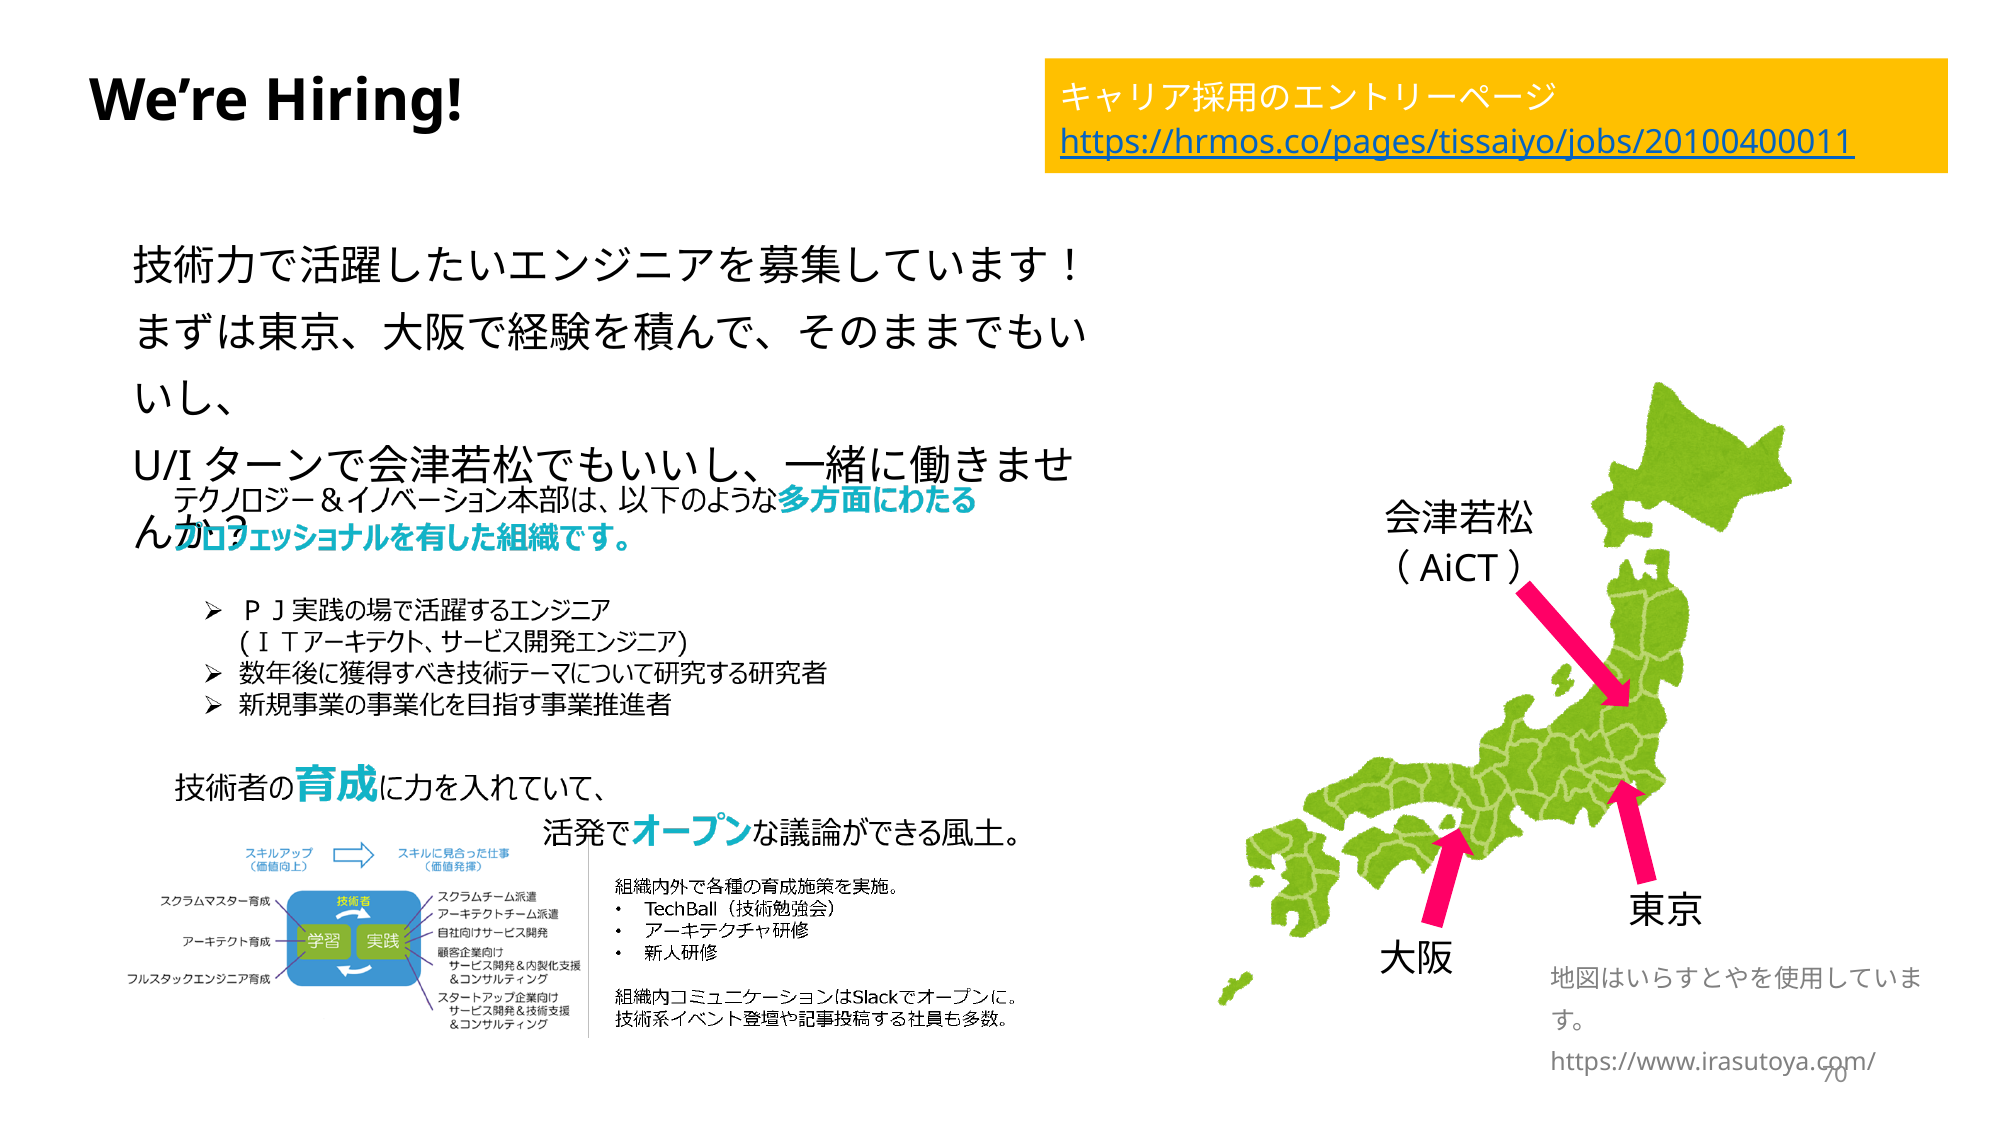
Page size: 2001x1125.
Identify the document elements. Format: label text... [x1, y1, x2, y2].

text_box キャリア採用のエントリーページ https://hrmos.co/pages/tissaiyo/jobs/20100400011 [1044, 58, 1948, 174]
text_box 技術力で活躍したいエンジニアを募集しています！ まずは東京、大阪で経験を積んで、そのままでもいいし、 U/Iターンで会津若松でもいいし、一緒に働きませんか？ [117, 214, 1121, 563]
picture [1186, 364, 1841, 1020]
text_box We’re Hiring! [74, 54, 1454, 140]
text_box 地図はいらすとやを使用しています。 https://www.irasutoya.com/ [1535, 943, 1959, 1084]
picture [121, 470, 1044, 1043]
slide_number 70 [1412, 1042, 1863, 1103]
